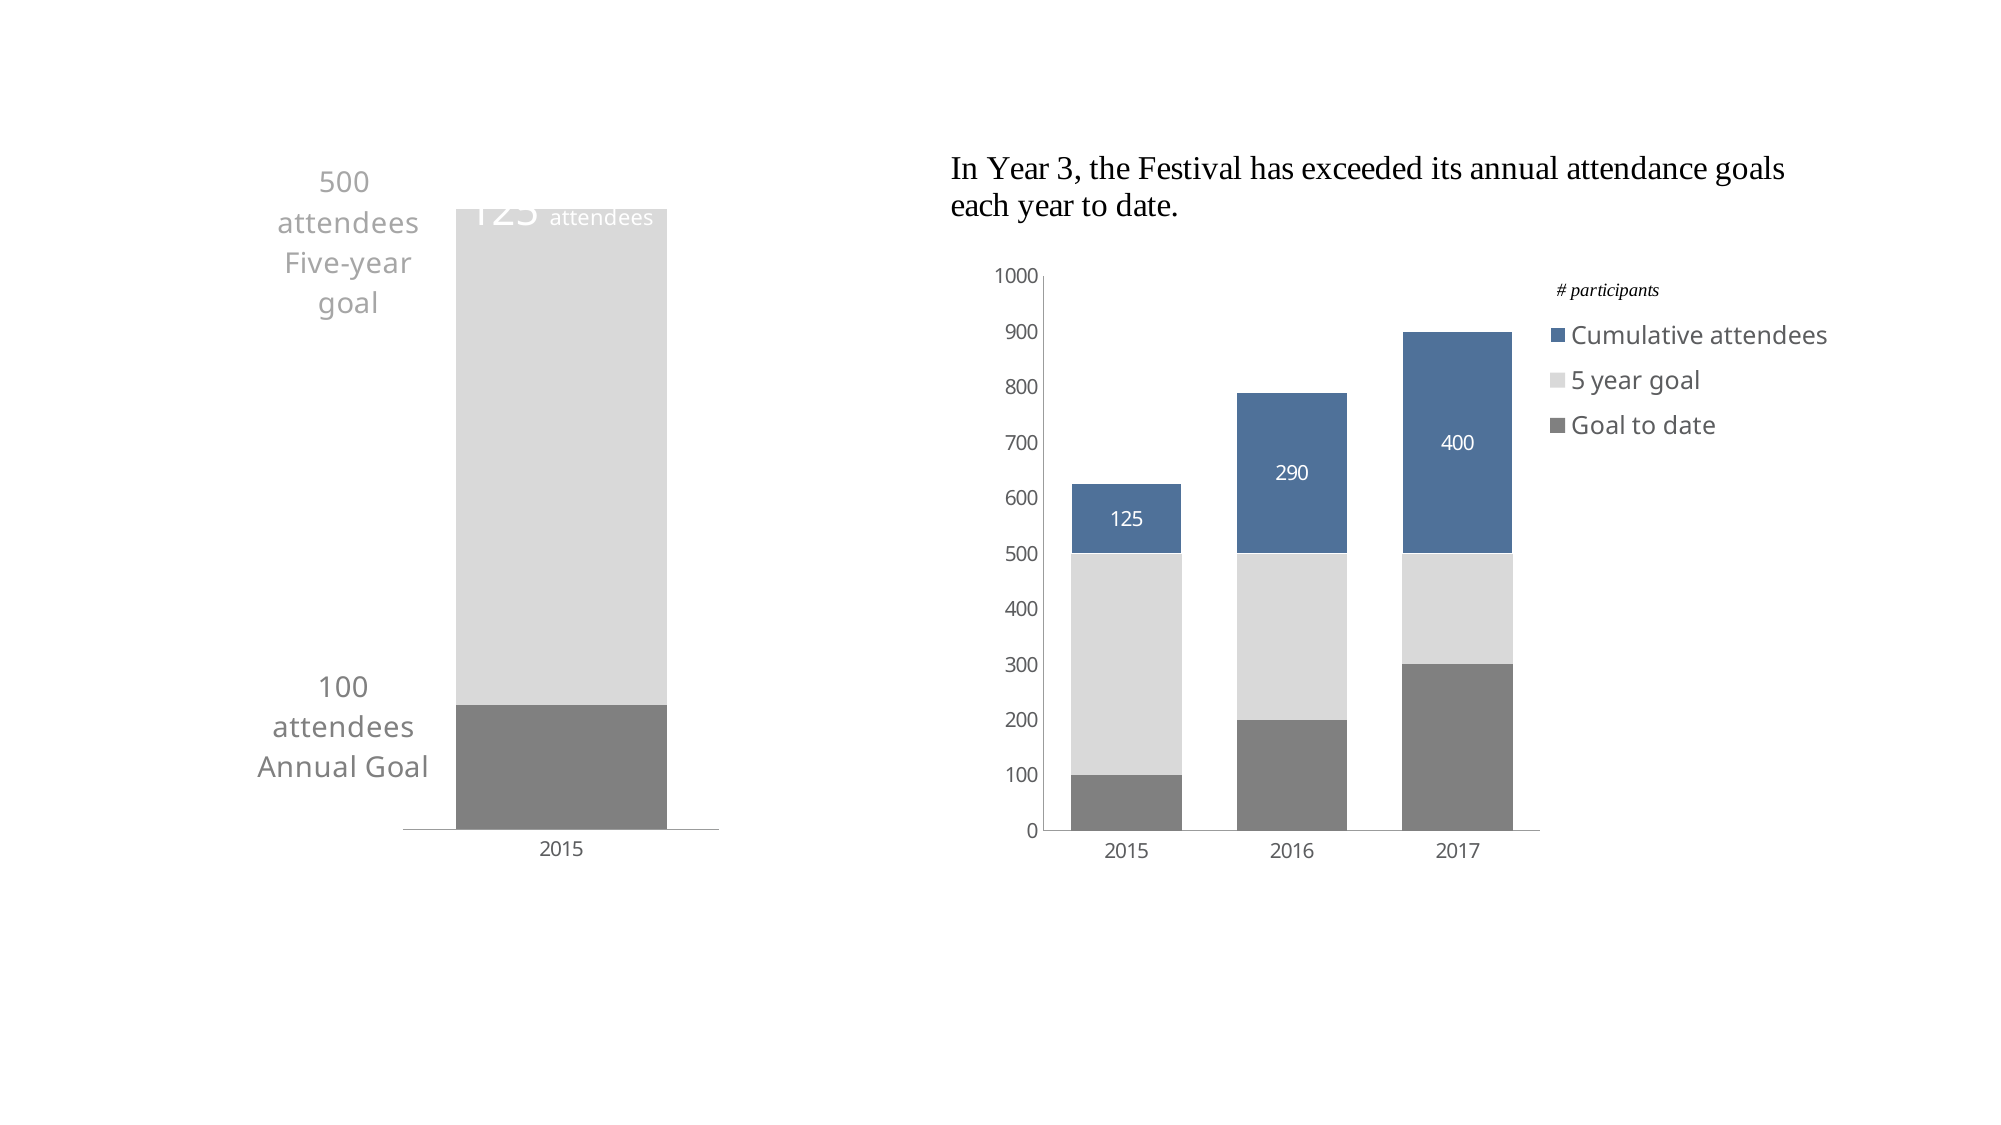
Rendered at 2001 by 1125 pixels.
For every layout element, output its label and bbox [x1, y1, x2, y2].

chart [918, 126, 1843, 884]
chart [183, 162, 774, 884]
